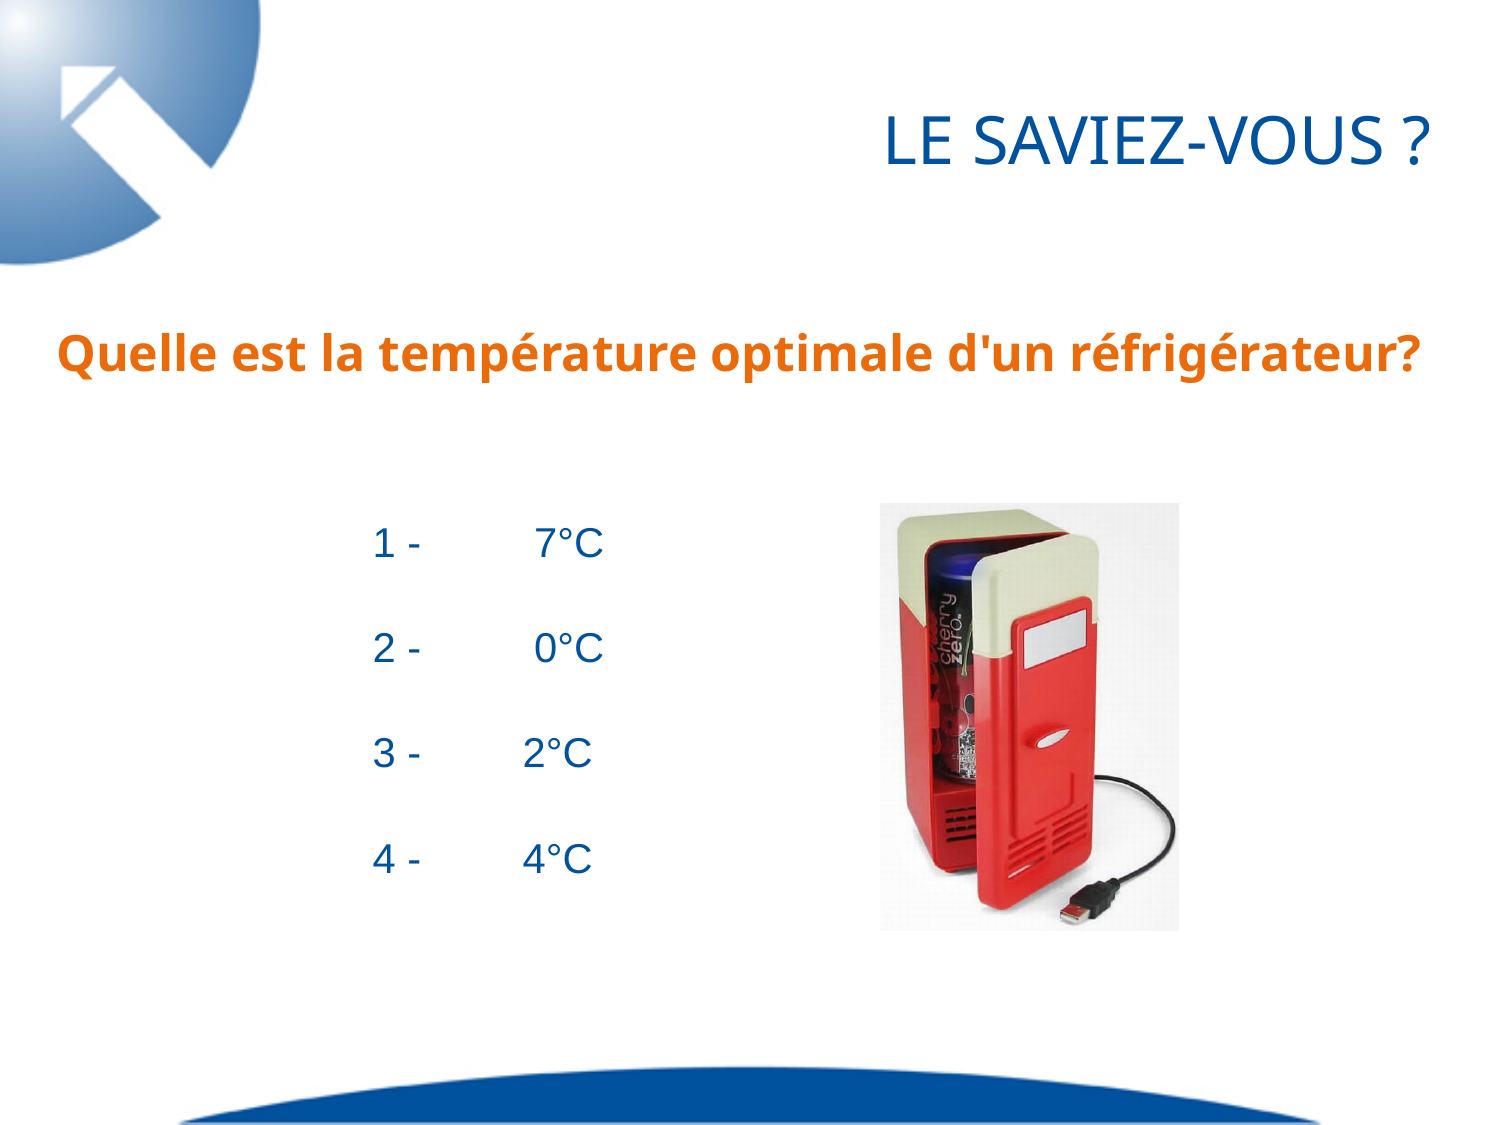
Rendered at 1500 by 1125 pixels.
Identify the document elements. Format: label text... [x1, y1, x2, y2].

list Quelle est la température optimale d'un réfrigérateur? [41, 314, 1447, 1035]
title Le saviez-vous ? [265, 45, 1447, 232]
text_box 2 - 0°C [357, 613, 620, 679]
text_box 4 - 4°C [357, 823, 608, 889]
text_box 3 - 2°C [357, 718, 608, 784]
text_box 1 - 7°C [357, 508, 620, 574]
picture [0, 0, 1500, 1125]
